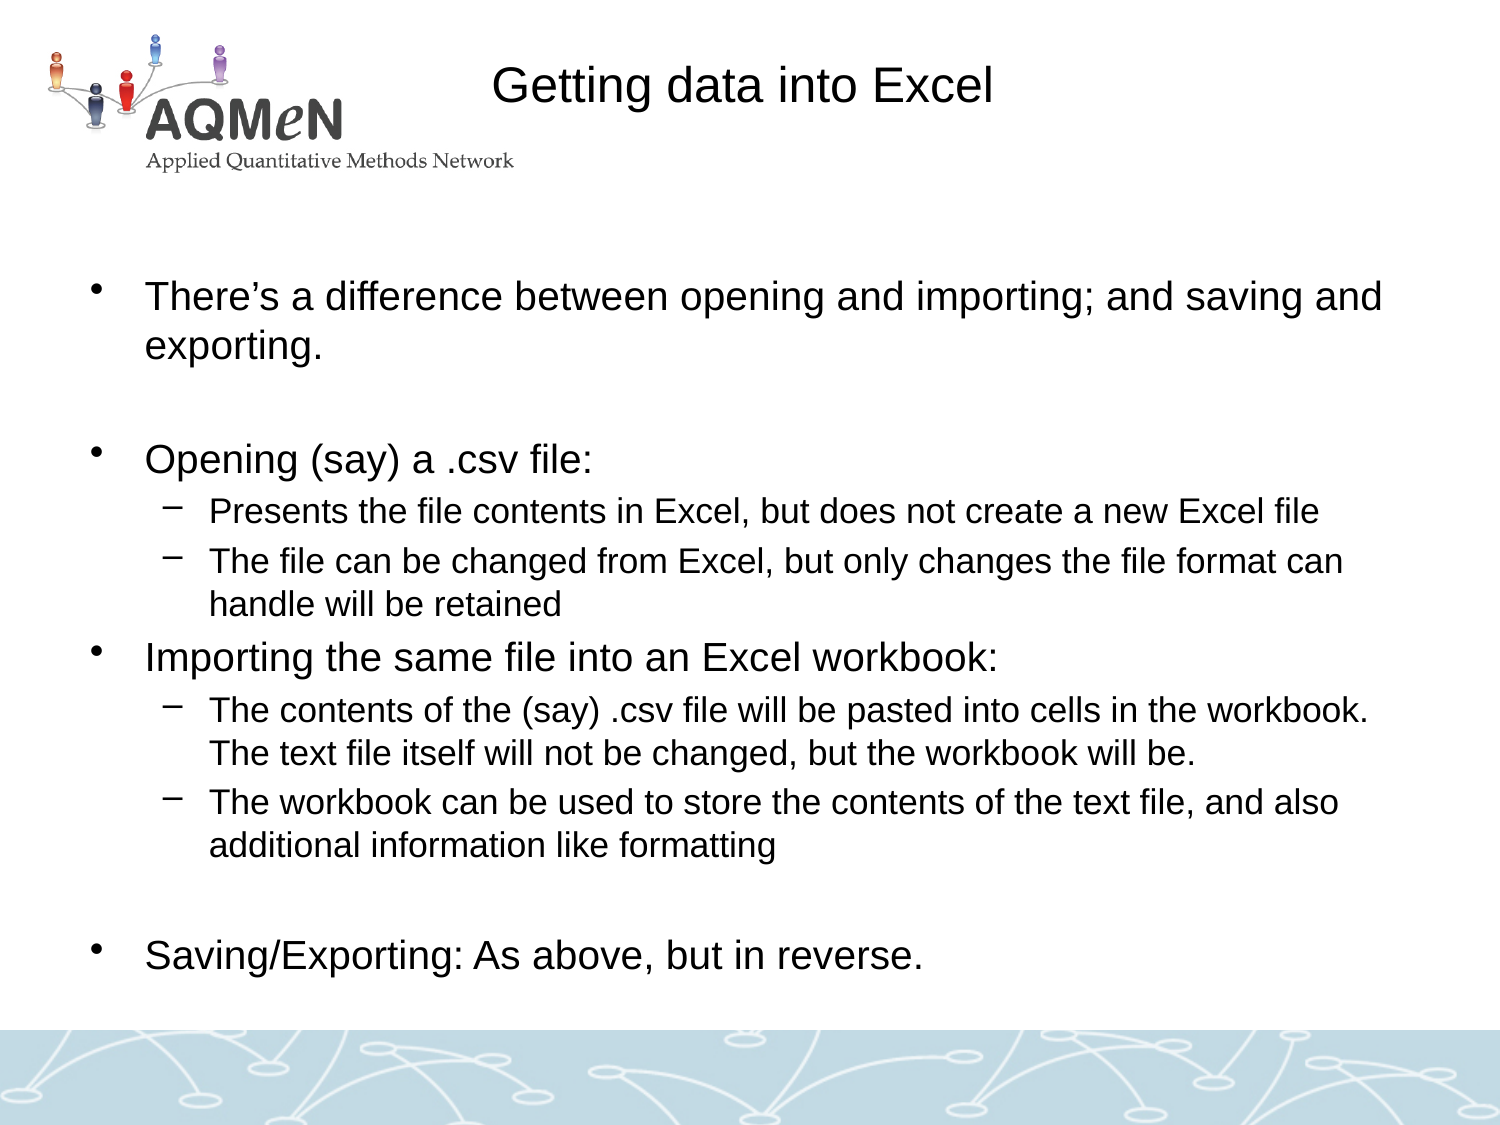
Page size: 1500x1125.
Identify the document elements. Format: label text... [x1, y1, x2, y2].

title Getting data into Excel [75, 45, 1425, 233]
picture [47, 34, 514, 173]
list There’s a difference between opening and importing; and saving and exporting. Opening (say) a .csv file: Presents the file contents in Excel, but does not create a new Excel file The file can be changed from Excel, but only changes the file format can handle will be retained Importing the same file into an Excel workbook: The contents of the (say) .csv file will be pasted into cells in the workbook. The text file itself will not be changed, but the workbook will be. The workbook can be used to store the contents of the text file, and also additional information like formatting Saving/Exporting: As above, but in reverse. [75, 262, 1425, 1005]
picture [0, 1030, 1500, 1125]
